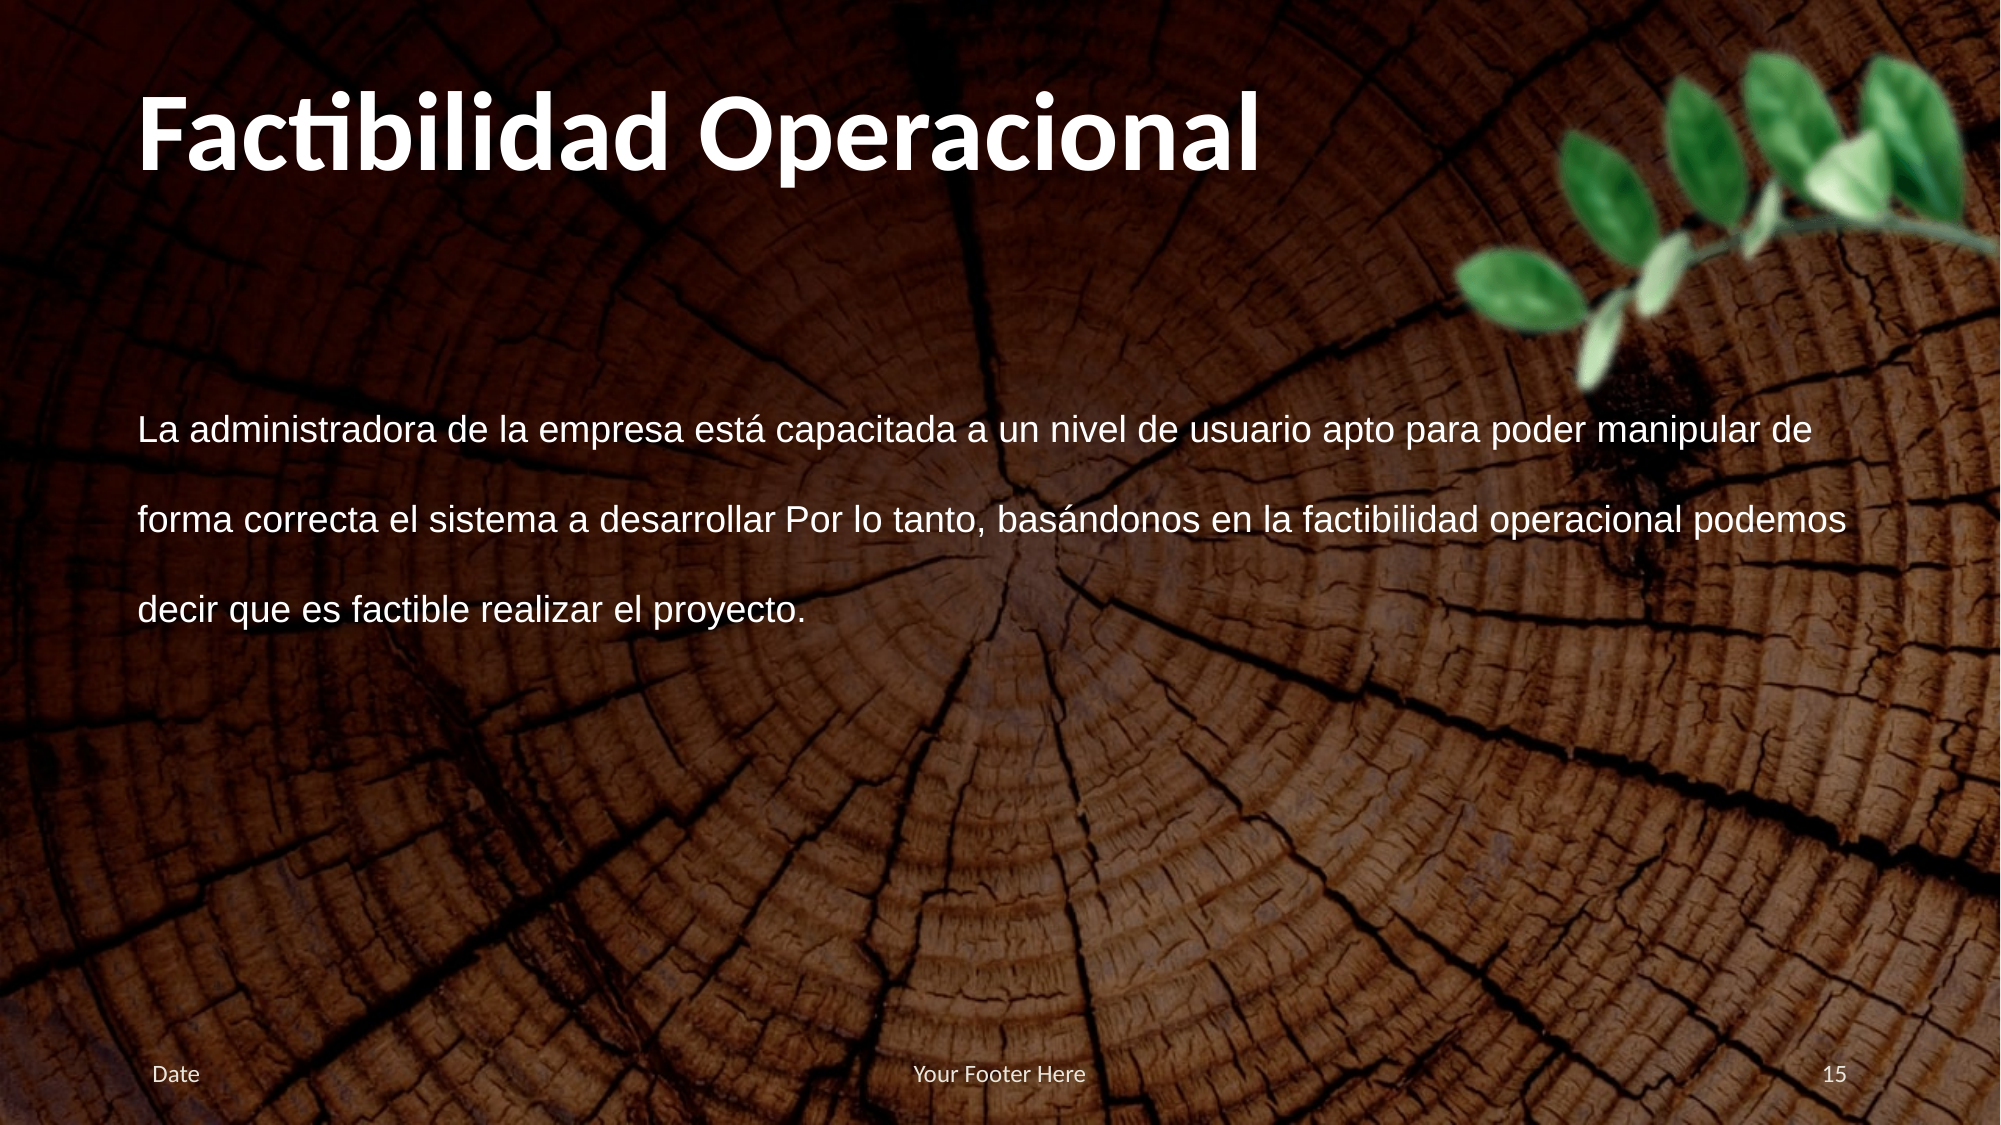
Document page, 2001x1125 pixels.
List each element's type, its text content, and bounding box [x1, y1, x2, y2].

slide_number Date [137, 1042, 588, 1103]
picture [0, 0, 2001, 1125]
slide_number 15 [1412, 1042, 1863, 1103]
title Factibilidad Operacional [137, 64, 1530, 203]
list La administradora de la empresa está capacitada a un nivel de usuario apto para poder manipular de forma correcta el sistema a desarrollar Por lo tanto, basándonos en la factibilidad operacional podemos decir que es factible realizar el proyecto. [137, 345, 1863, 1032]
footer Your Footer Here [662, 1042, 1338, 1103]
